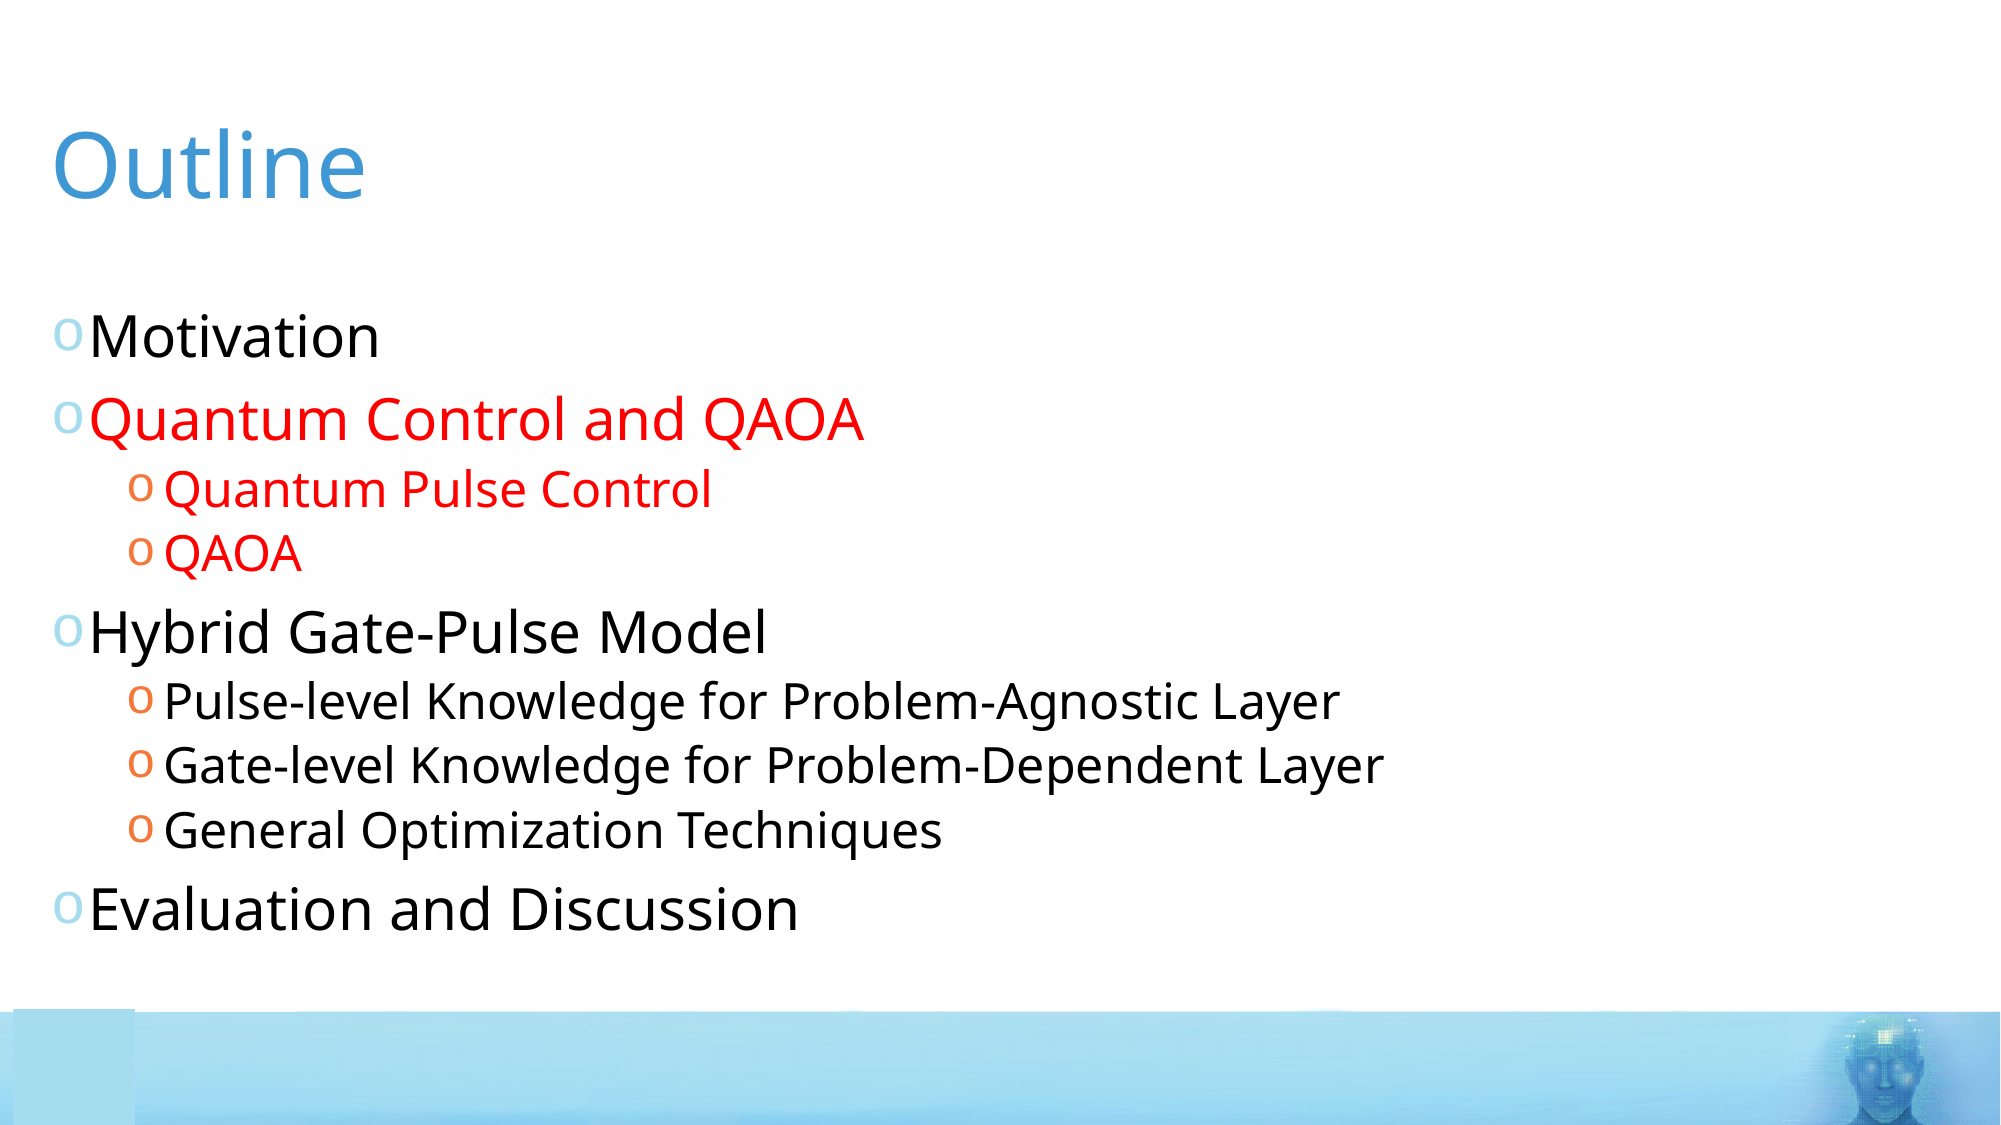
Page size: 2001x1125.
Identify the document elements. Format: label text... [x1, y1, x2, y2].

list Motivation Quantum Control and QAOA Quantum Pulse Control QAOA Hybrid Gate-Pulse Model Pulse-level Knowledge for Problem-Agnostic Layer Gate-level Knowledge for Problem-Dependent Layer General Optimization Techniques Evaluation and Discussion [35, 299, 1959, 987]
picture [0, 0, 2001, 1125]
title Outline [35, 59, 1959, 278]
